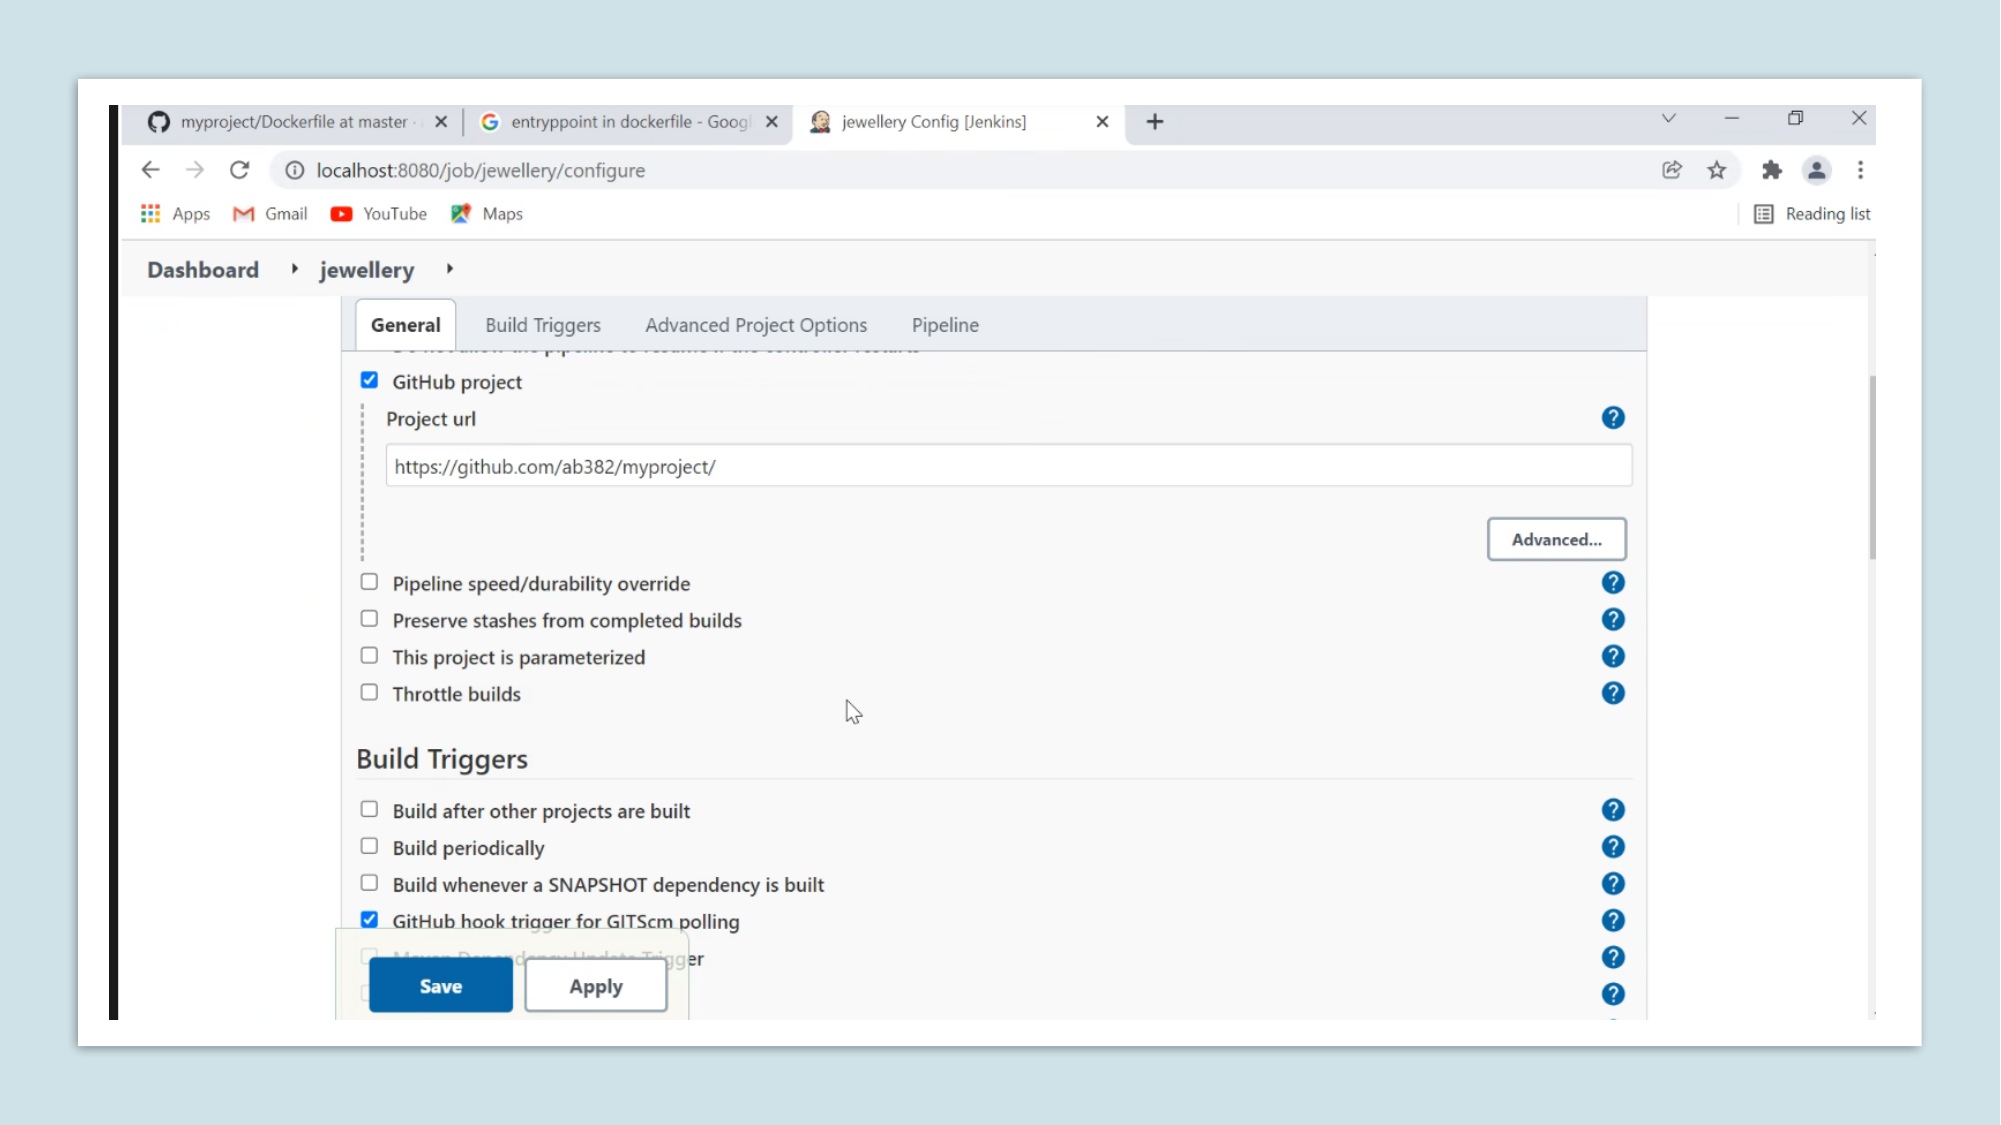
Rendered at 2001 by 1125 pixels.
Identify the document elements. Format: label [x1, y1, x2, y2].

picture [109, 105, 1876, 1020]
text_box [77, 77, 1923, 1048]
text_box [0, 0, 2000, 1125]
